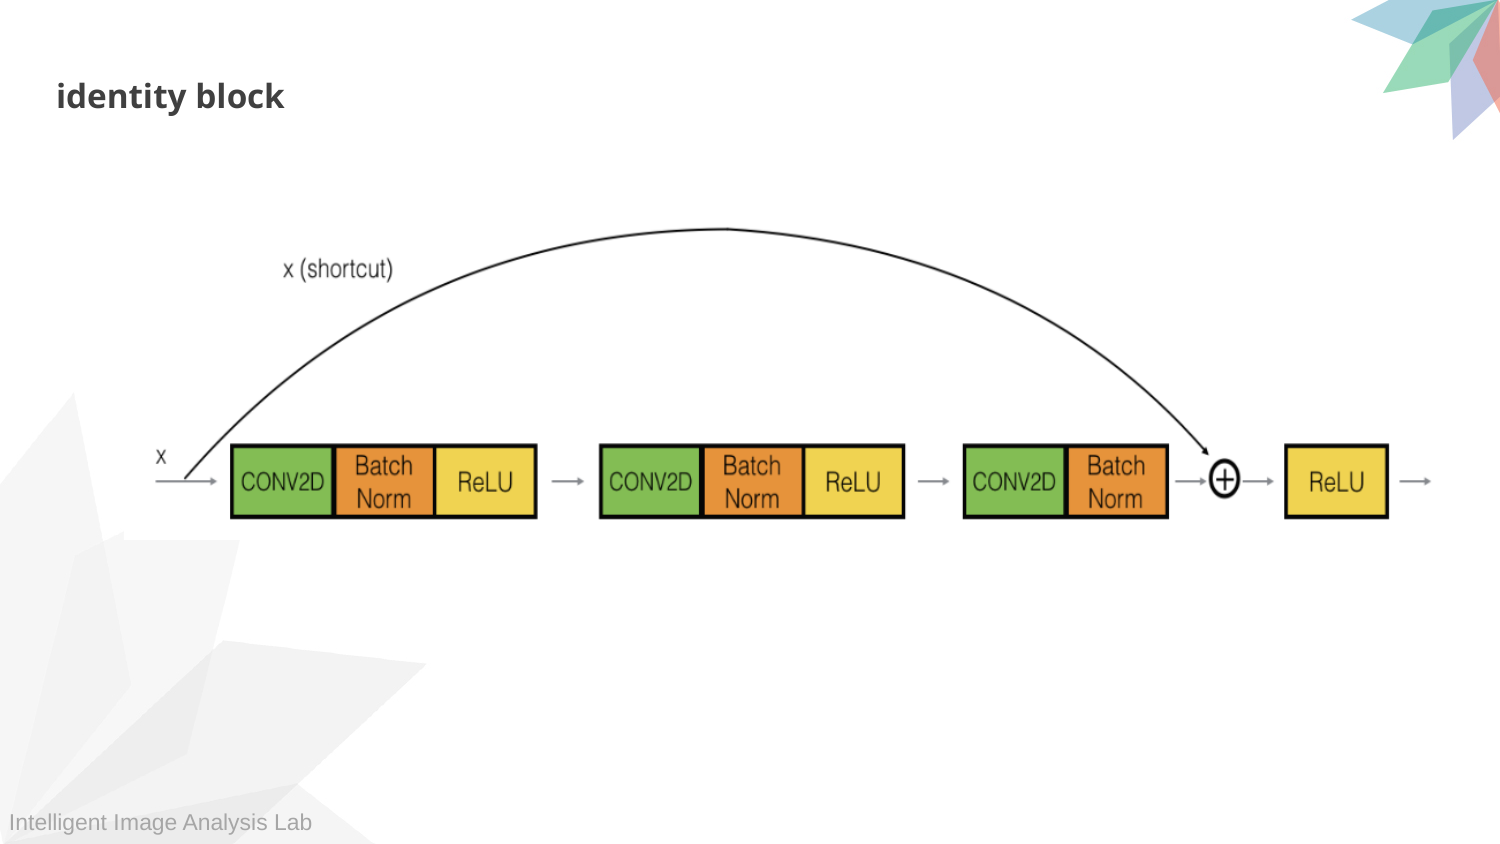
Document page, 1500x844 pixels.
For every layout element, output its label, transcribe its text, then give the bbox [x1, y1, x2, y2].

text_box identity block [41, 67, 794, 123]
picture [0, 0, 1500, 844]
